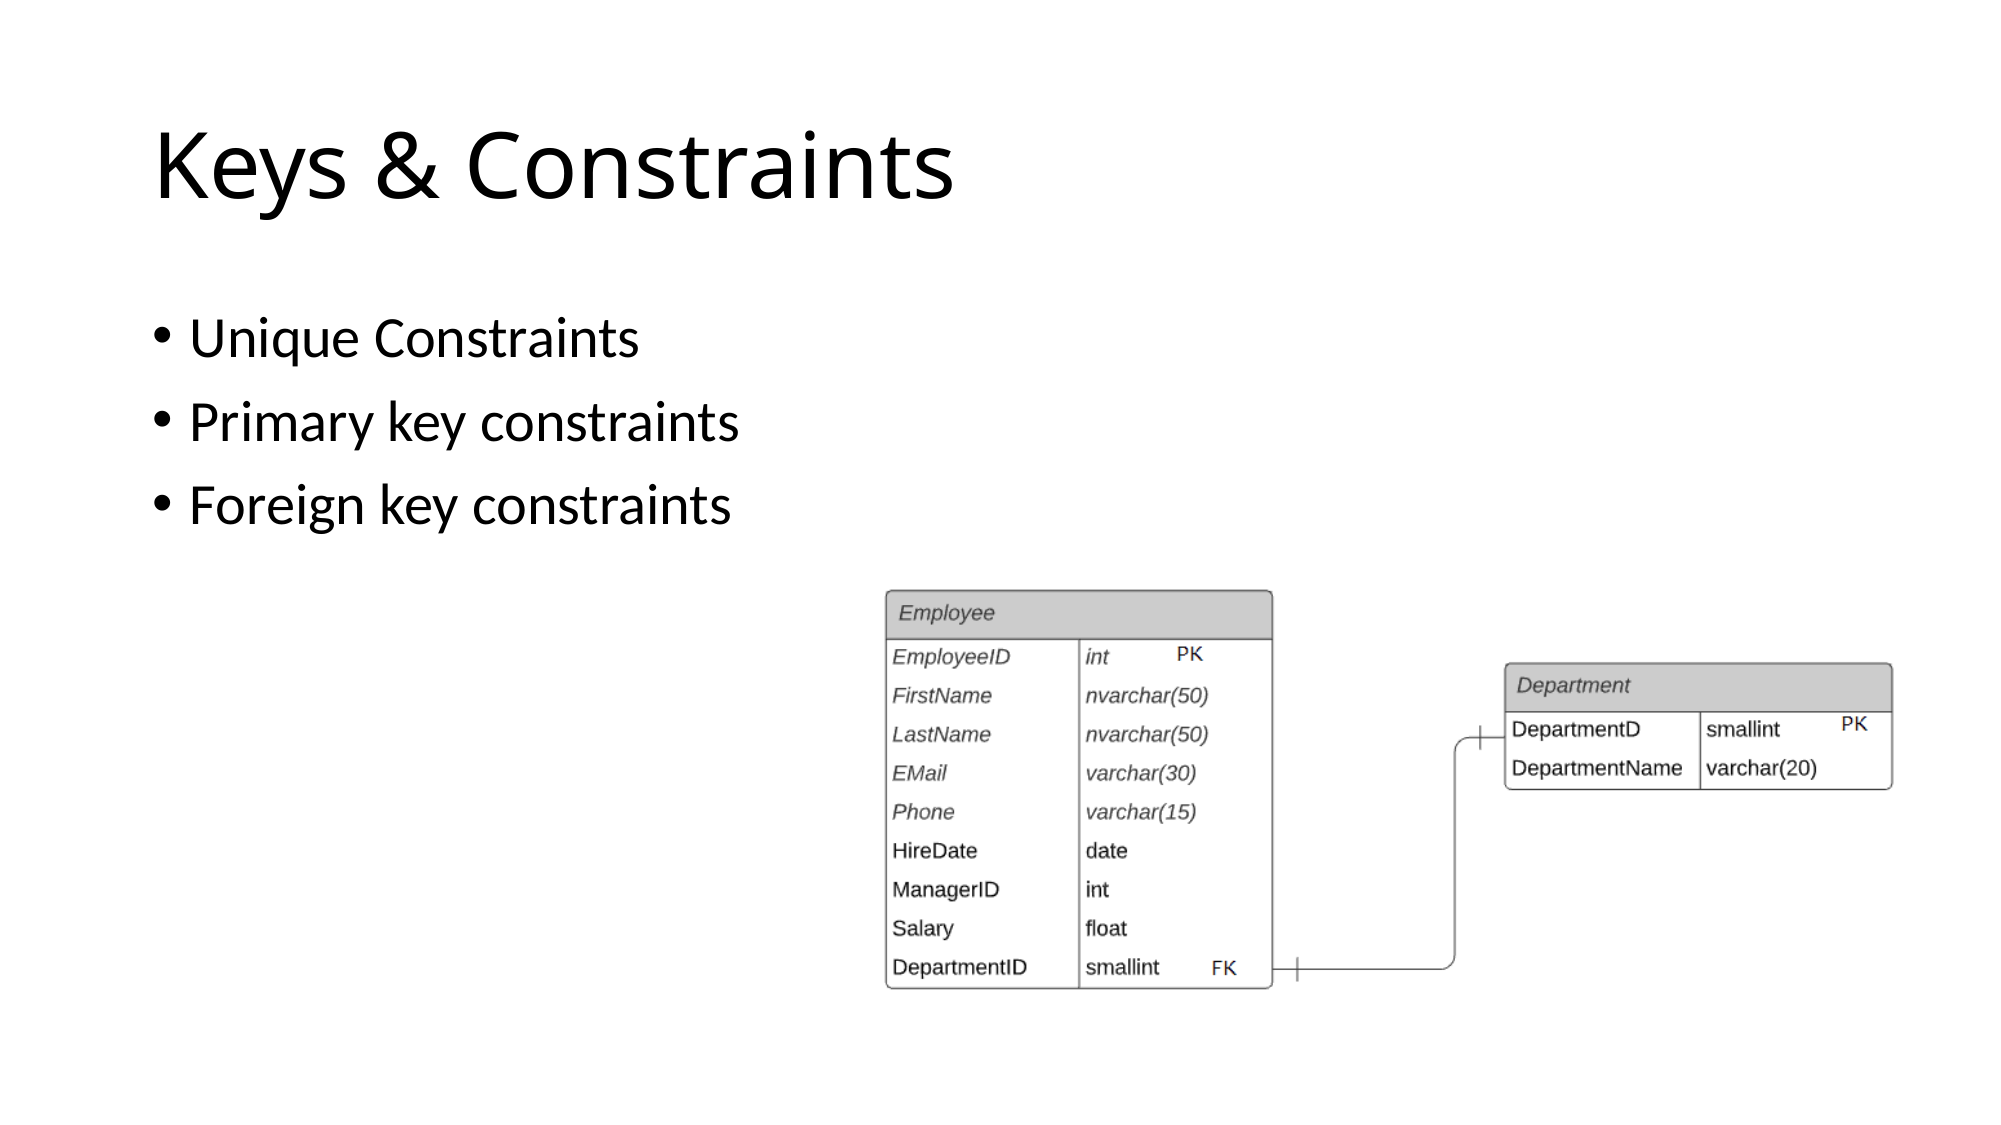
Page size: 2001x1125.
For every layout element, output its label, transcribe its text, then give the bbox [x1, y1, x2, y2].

list Unique Constraints Primary key constraints Foreign key constraints [137, 299, 1863, 1014]
title Keys & Constraints [137, 59, 1863, 278]
picture [770, 551, 1962, 1014]
